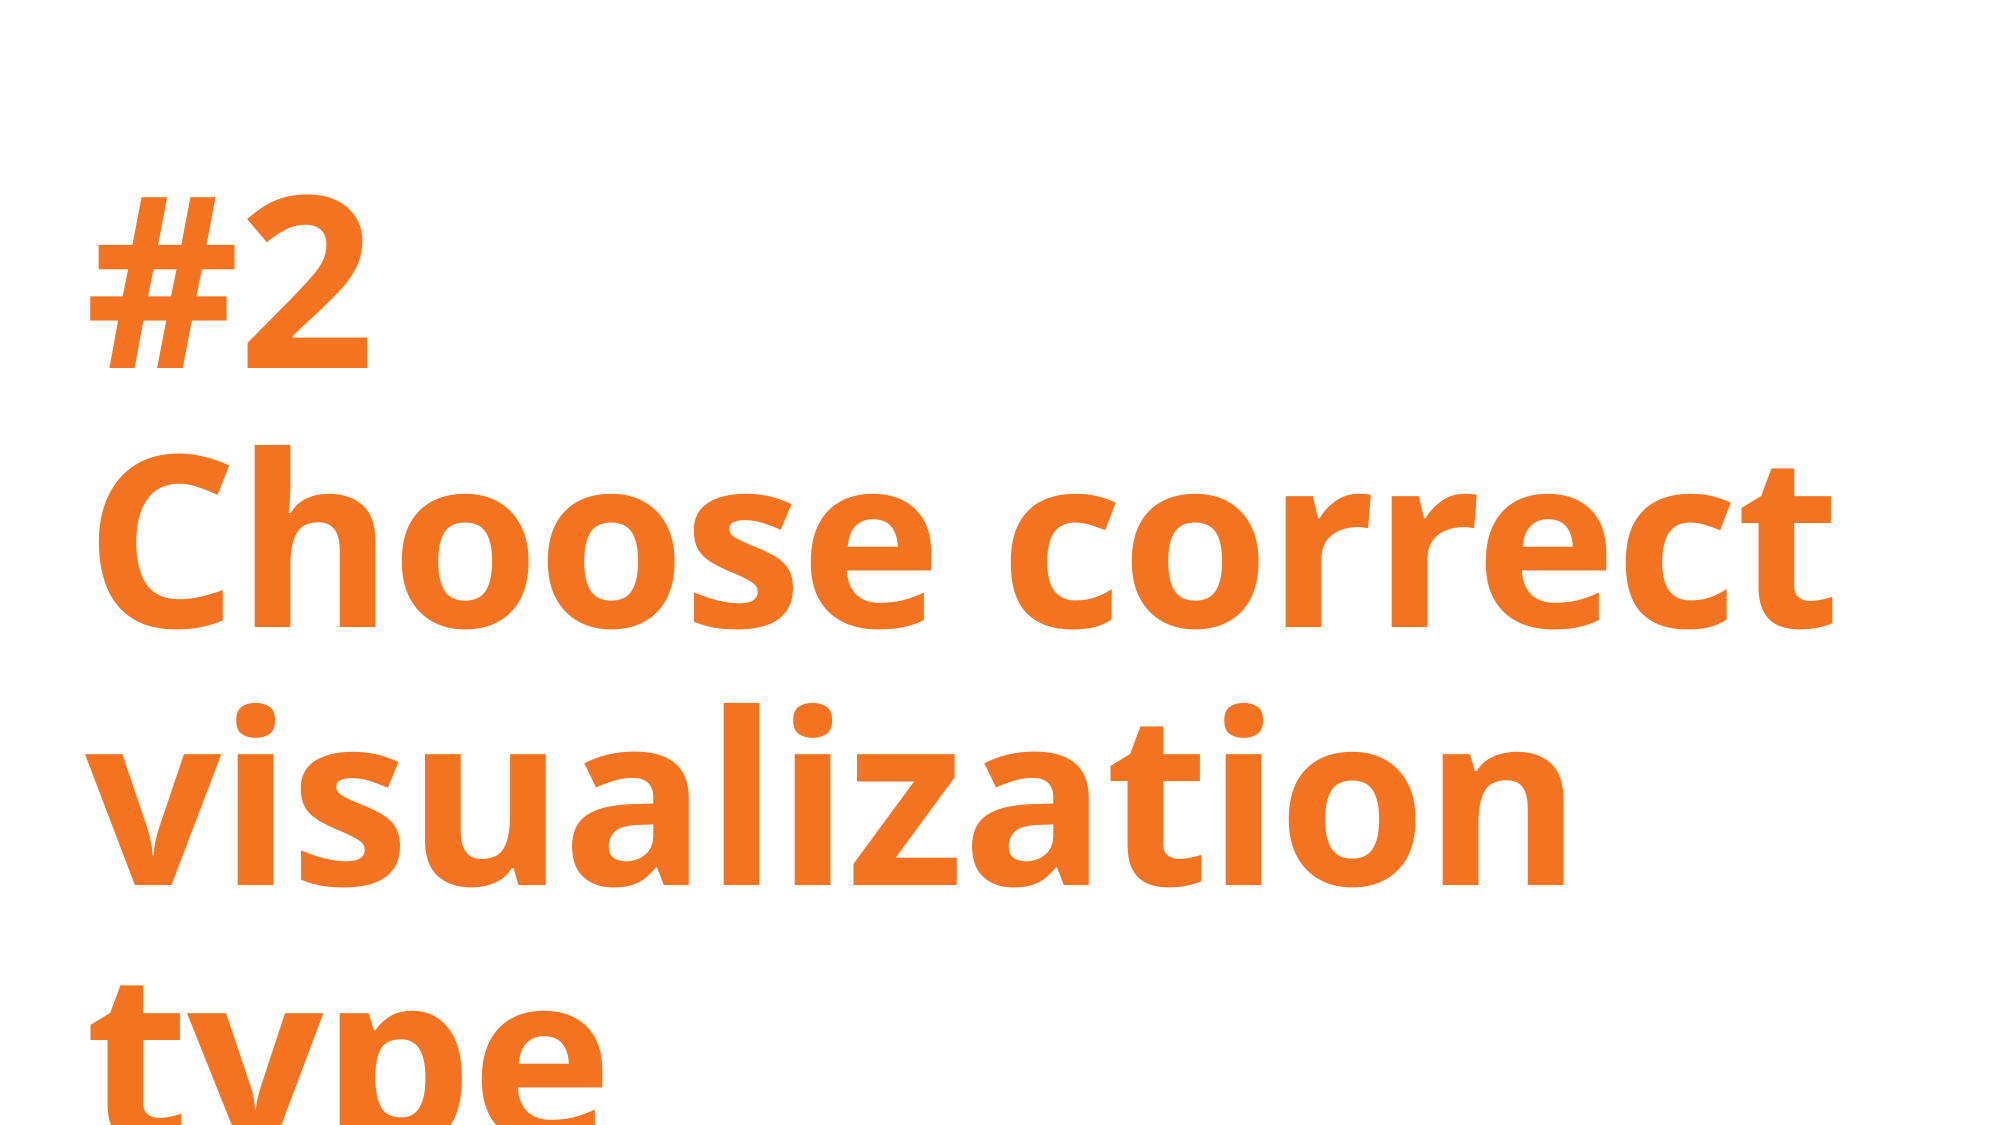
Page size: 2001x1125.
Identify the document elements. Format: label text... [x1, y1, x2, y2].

title #2 Choose correct visualization type [61, 146, 1974, 492]
